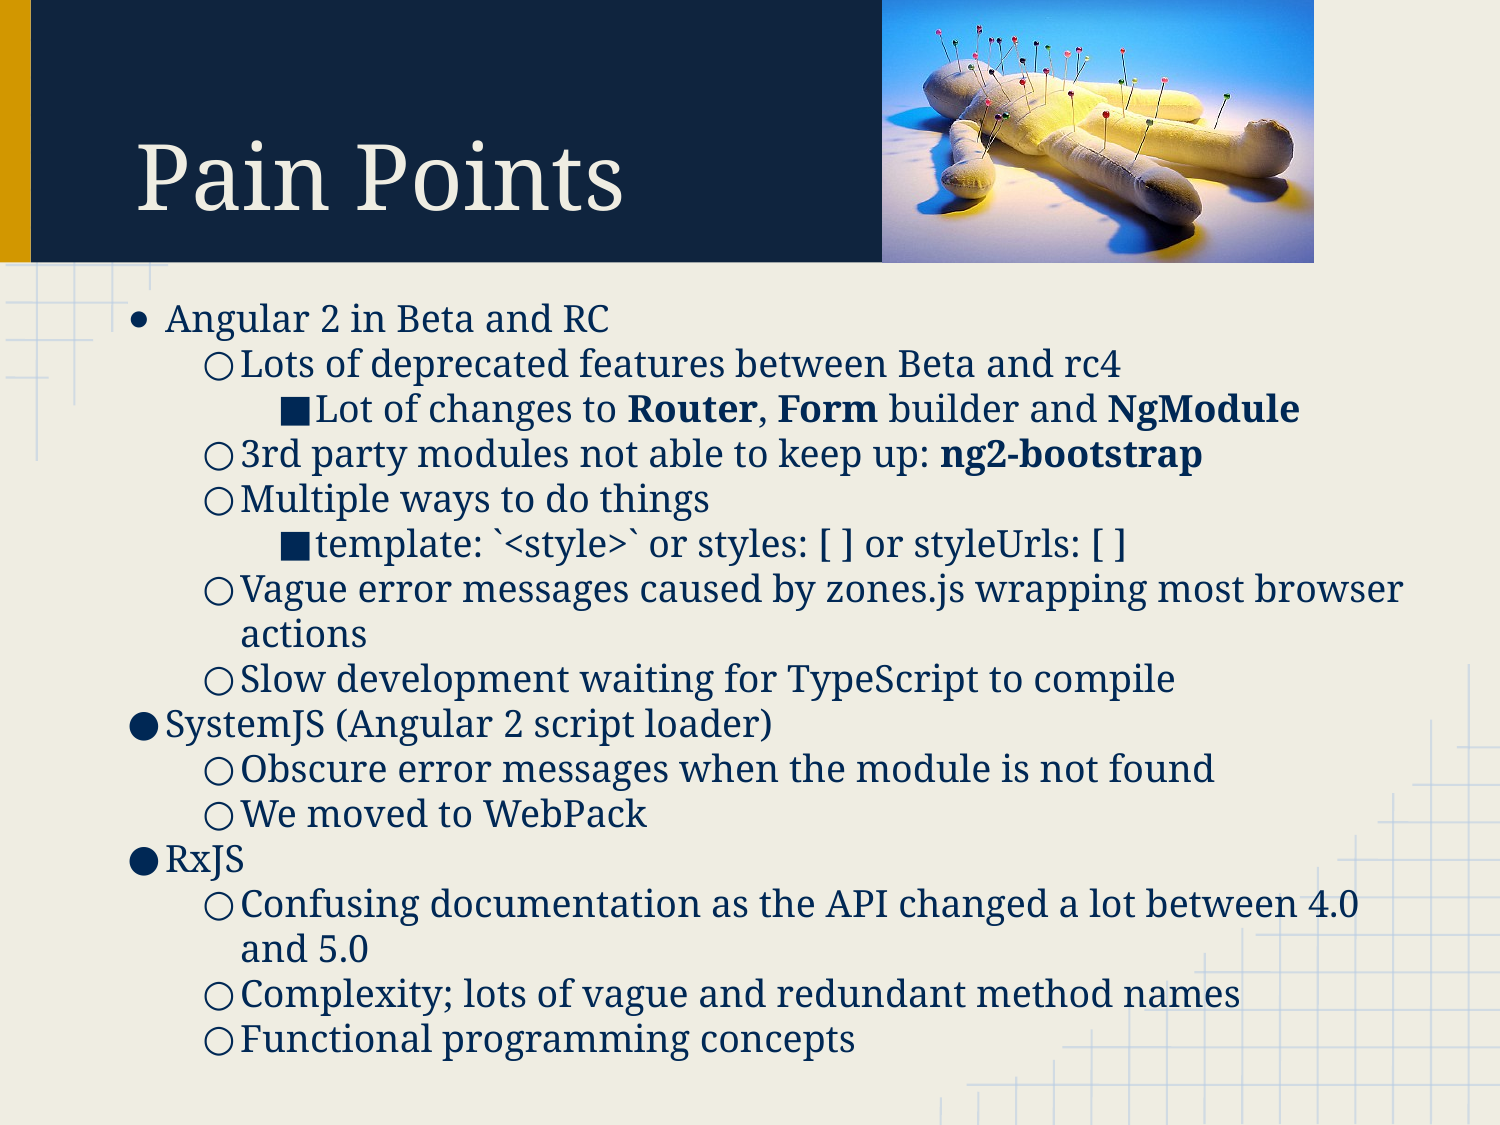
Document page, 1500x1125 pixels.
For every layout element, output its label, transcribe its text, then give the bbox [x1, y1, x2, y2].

title Pain Points [75, 22, 877, 244]
list Angular 2 in Beta and RC Lots of deprecated features between Beta and rc4 Lot of changes to Router, Form builder and NgModule 3rd party modules not able to keep up: ng2-bootstrap Multiple ways to do things template: `<style>` or styles: [ ] or styleUrls: [ ] Vague error messages caused by zones.js wrapping most browser actions Slow development waiting for TypeScript to compile SystemJS (Angular 2 script loader) Obscure error messages when the module is not found We moved to WebPack RxJS Confusing documentation as the API changed a lot between 4.0 and 5.0 Complexity; lots of vague and redundant method names Functional programming concepts [75, 279, 1425, 1074]
picture [882, 0, 1314, 264]
